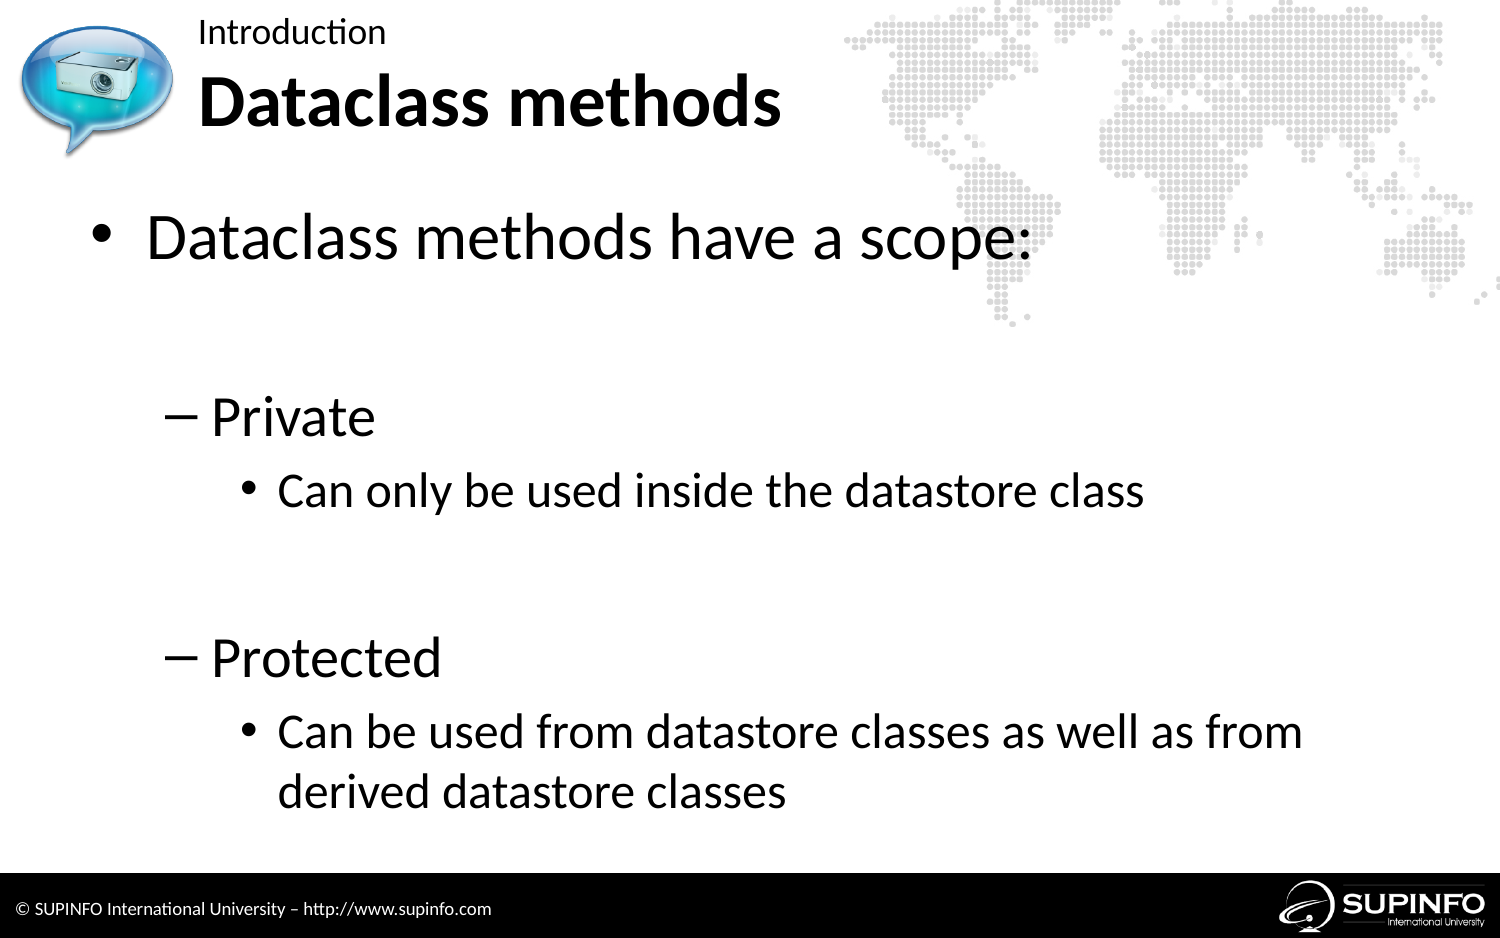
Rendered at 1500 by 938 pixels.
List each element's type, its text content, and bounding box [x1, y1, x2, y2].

text_box Introduction [183, 0, 1459, 56]
text_box Dataclass methods [183, 56, 1459, 138]
list Dataclass methods have a scope: Private Can only be used inside the datastore class Protected Can be used from datastore classes as well as from derived datastore classes [74, 184, 1460, 880]
picture [1269, 870, 1494, 938]
picture [17, 19, 179, 162]
picture [844, 0, 1500, 327]
